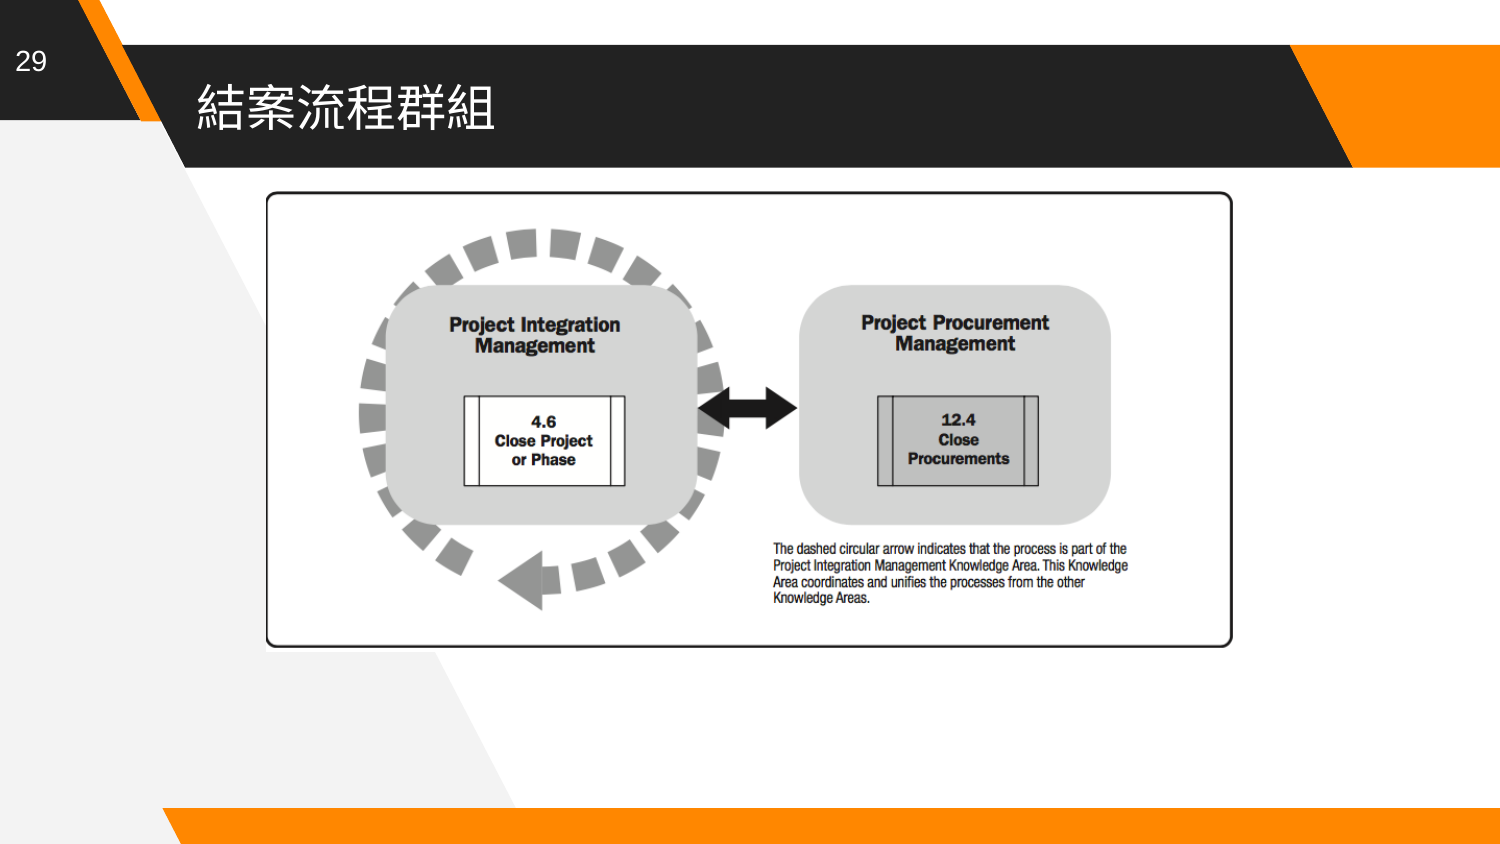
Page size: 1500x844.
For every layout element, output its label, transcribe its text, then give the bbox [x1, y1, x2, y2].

slide_number 29 [0, 0, 98, 121]
picture [266, 191, 1234, 653]
title 結案流程群組 [181, 45, 1285, 169]
